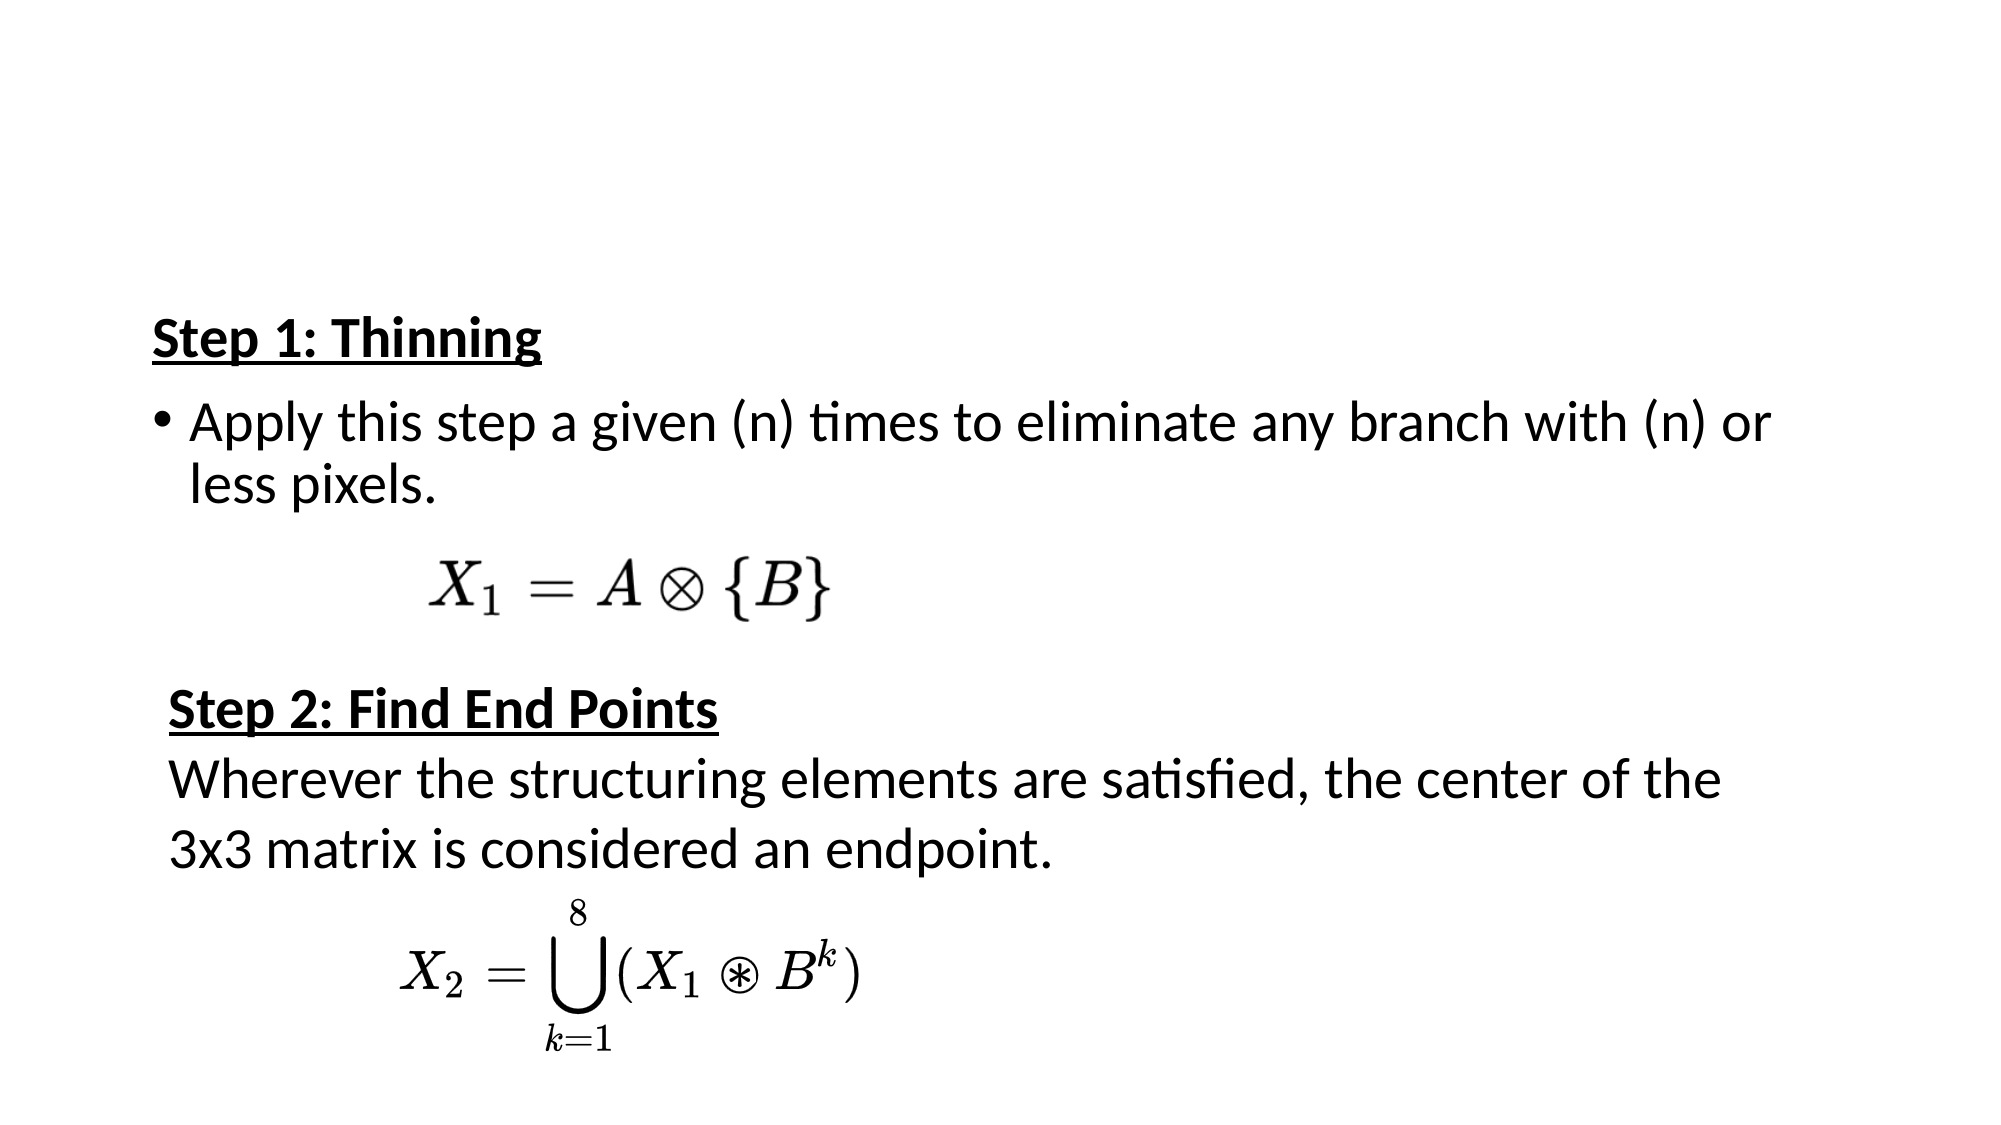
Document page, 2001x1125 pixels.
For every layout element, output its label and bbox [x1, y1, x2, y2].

picture [398, 889, 863, 1061]
list [137, 299, 1863, 1014]
picture [427, 549, 834, 629]
text_box [153, 662, 1819, 888]
